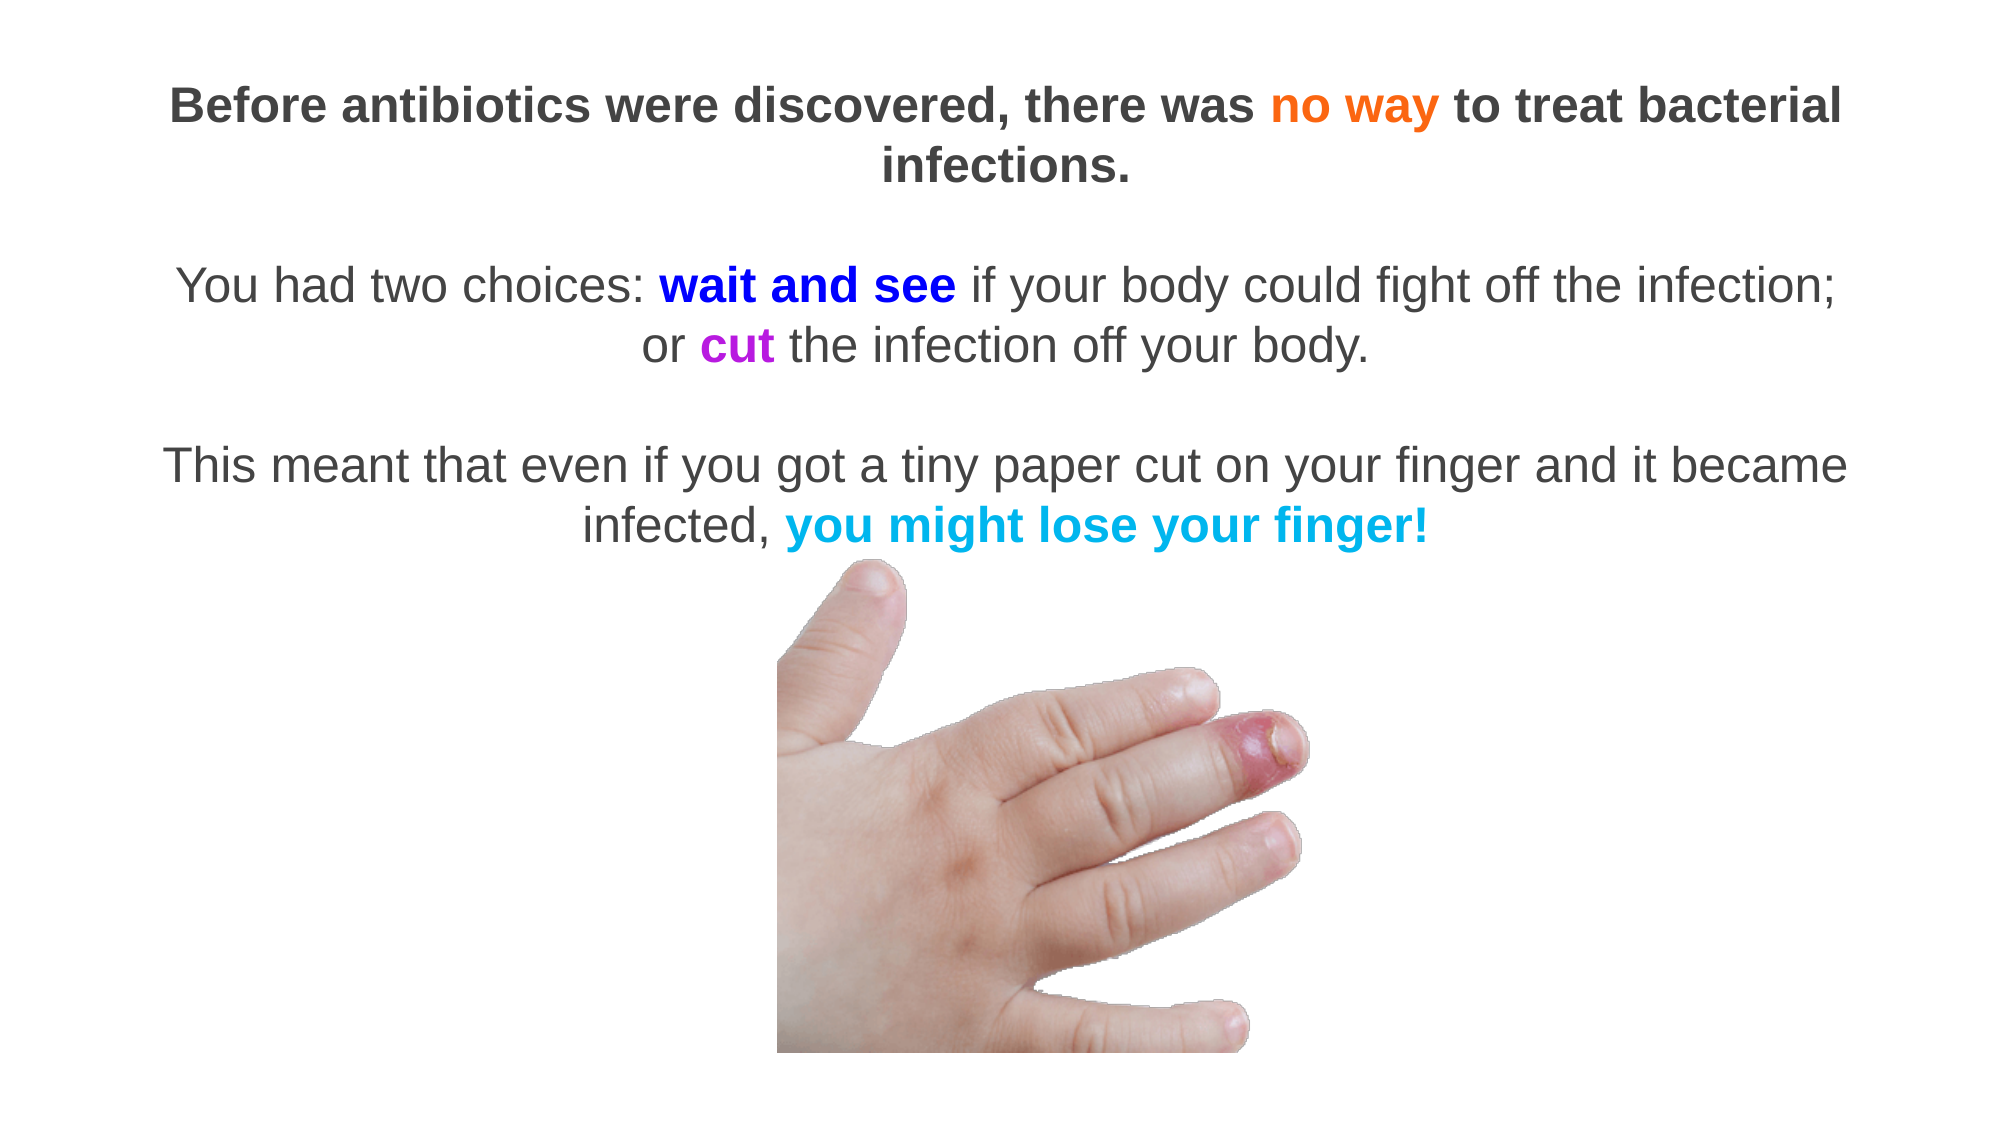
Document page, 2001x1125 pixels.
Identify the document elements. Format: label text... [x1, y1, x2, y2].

text_box Before antibiotics were discovered, there was no way to treat bacterial infections. You had two choices: wait and see if your body could fight off the infection; or cut the infection off your body. This meant that even if you got a tiny paper cut on your finger and it became infected, you might lose your finger! [74, 64, 1938, 560]
picture [1189, 530, 1200, 537]
picture [823, 530, 833, 537]
picture [1062, 530, 1072, 537]
picture [777, 530, 1344, 1053]
picture [1221, 530, 1229, 537]
picture [854, 530, 863, 537]
picture [956, 530, 966, 536]
